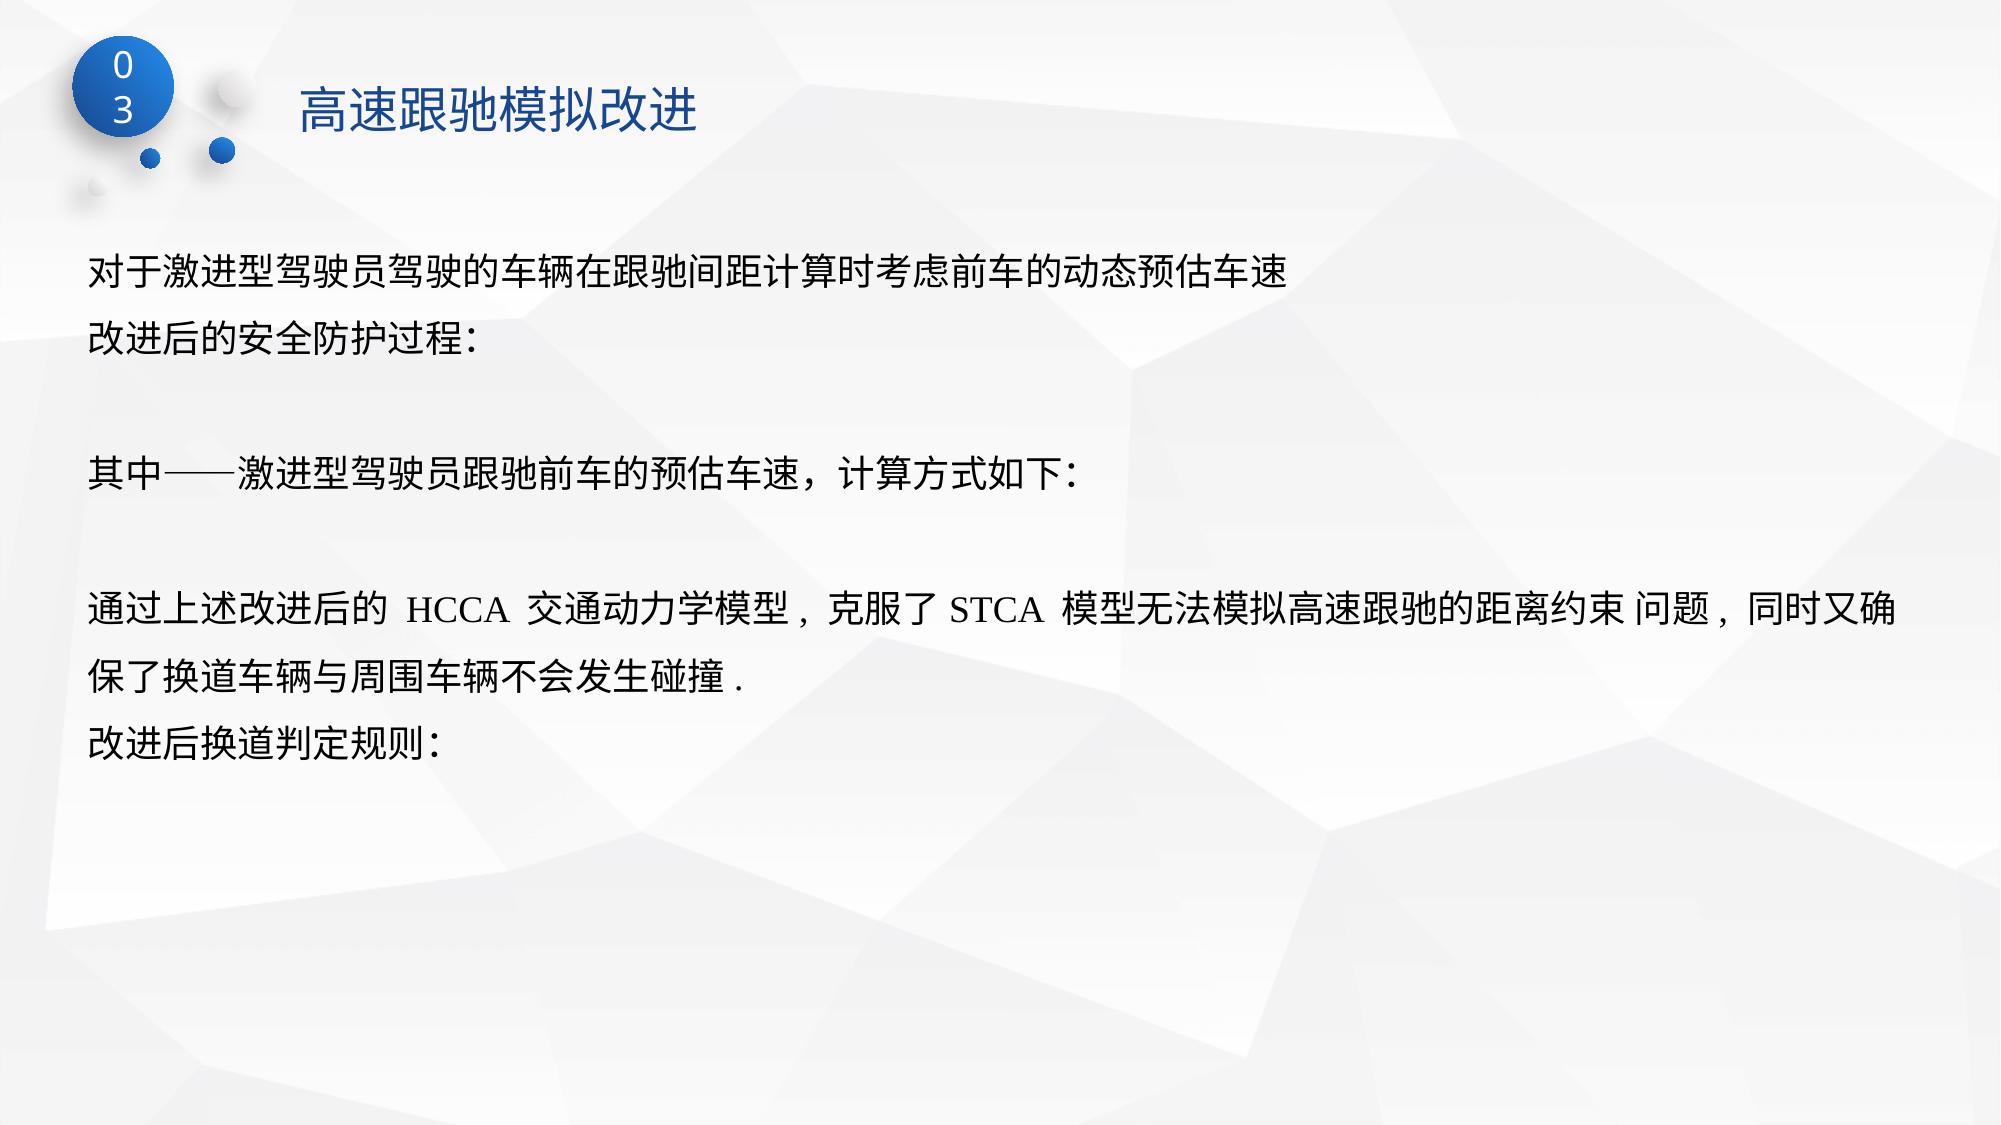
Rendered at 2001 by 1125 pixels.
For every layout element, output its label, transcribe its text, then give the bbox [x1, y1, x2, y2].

text_box 03 [71, 34, 175, 138]
picture [0, 0, 2000, 1125]
text_box 高速跟驰模拟改进 [283, 71, 747, 147]
